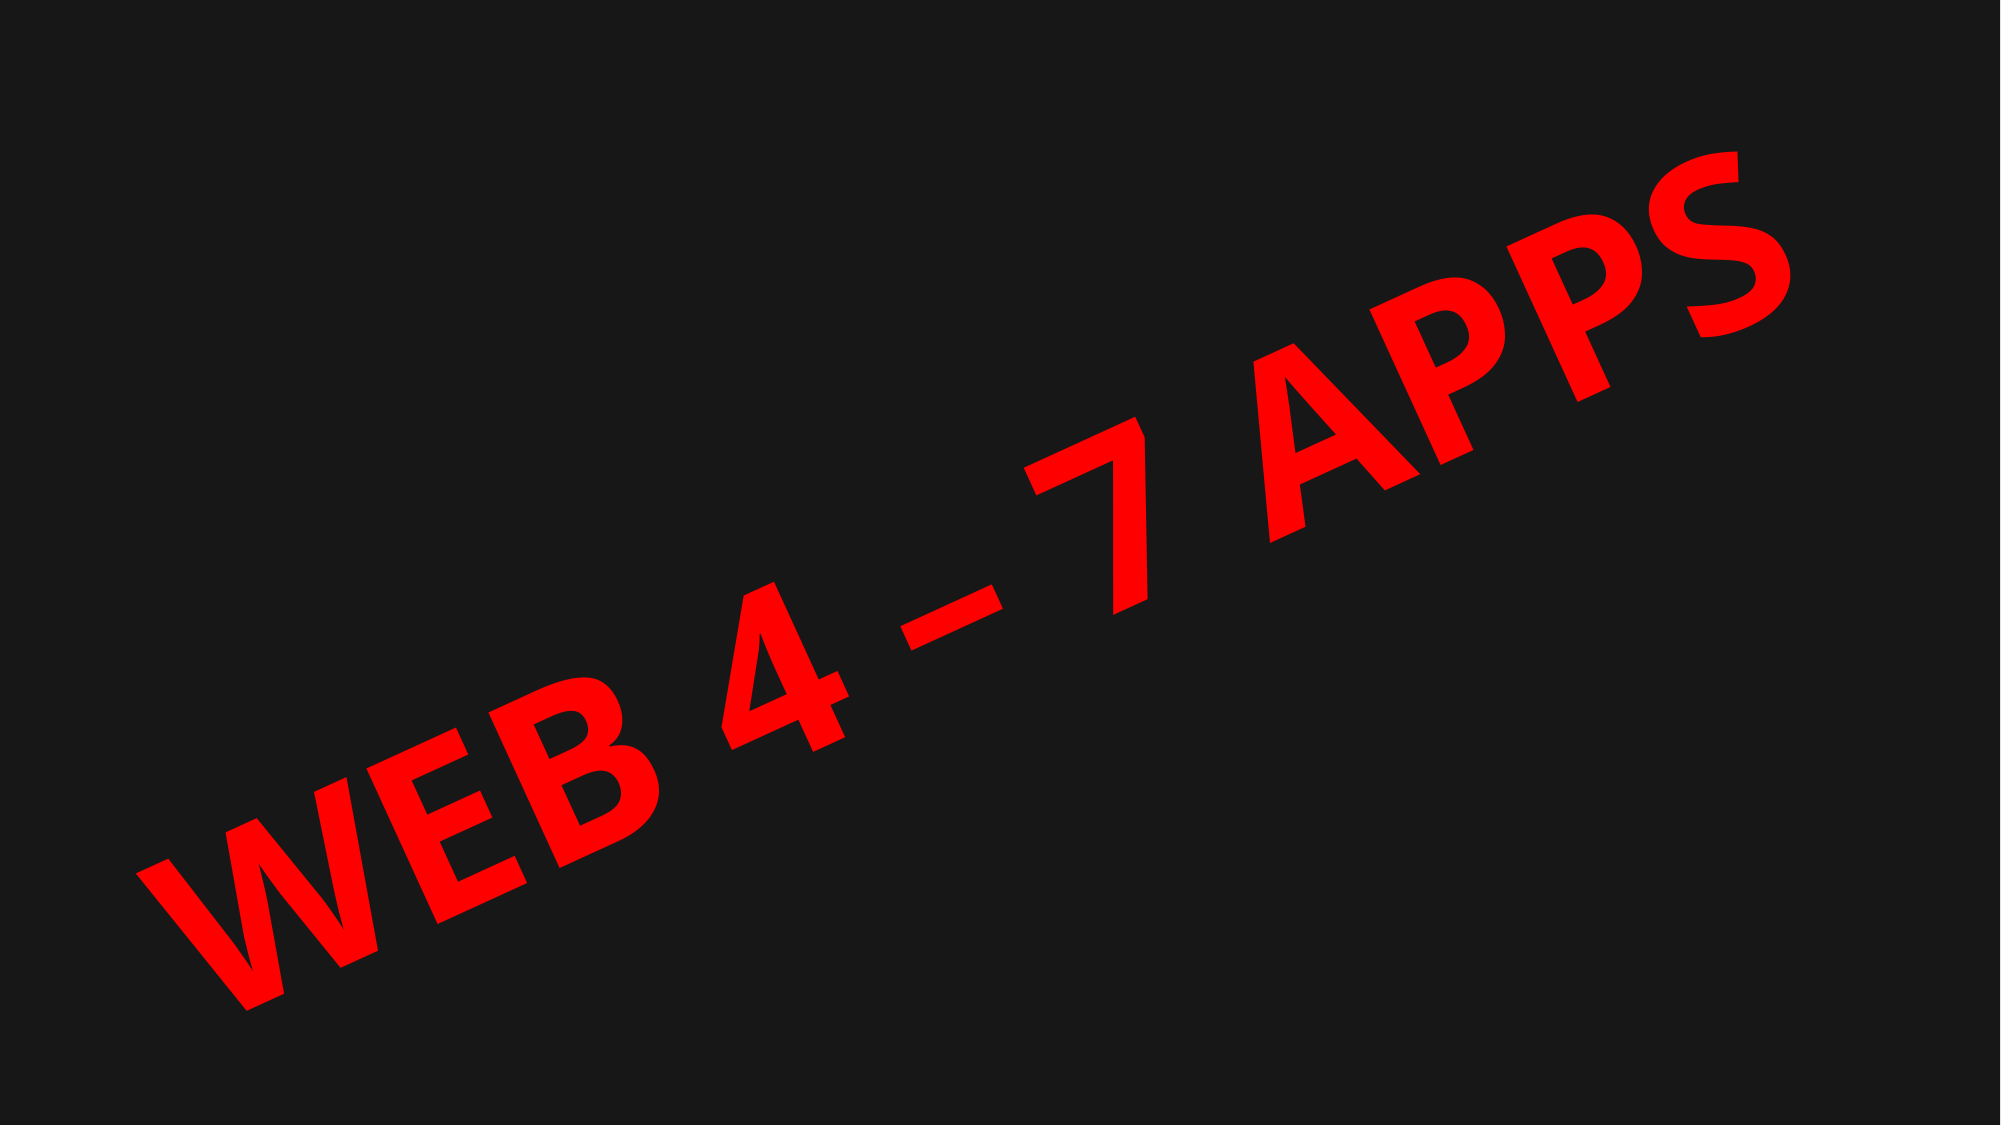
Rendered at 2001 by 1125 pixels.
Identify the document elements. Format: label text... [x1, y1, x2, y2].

text_box WEB 4 – 7 APPS [0, 0, 2000, 1125]
